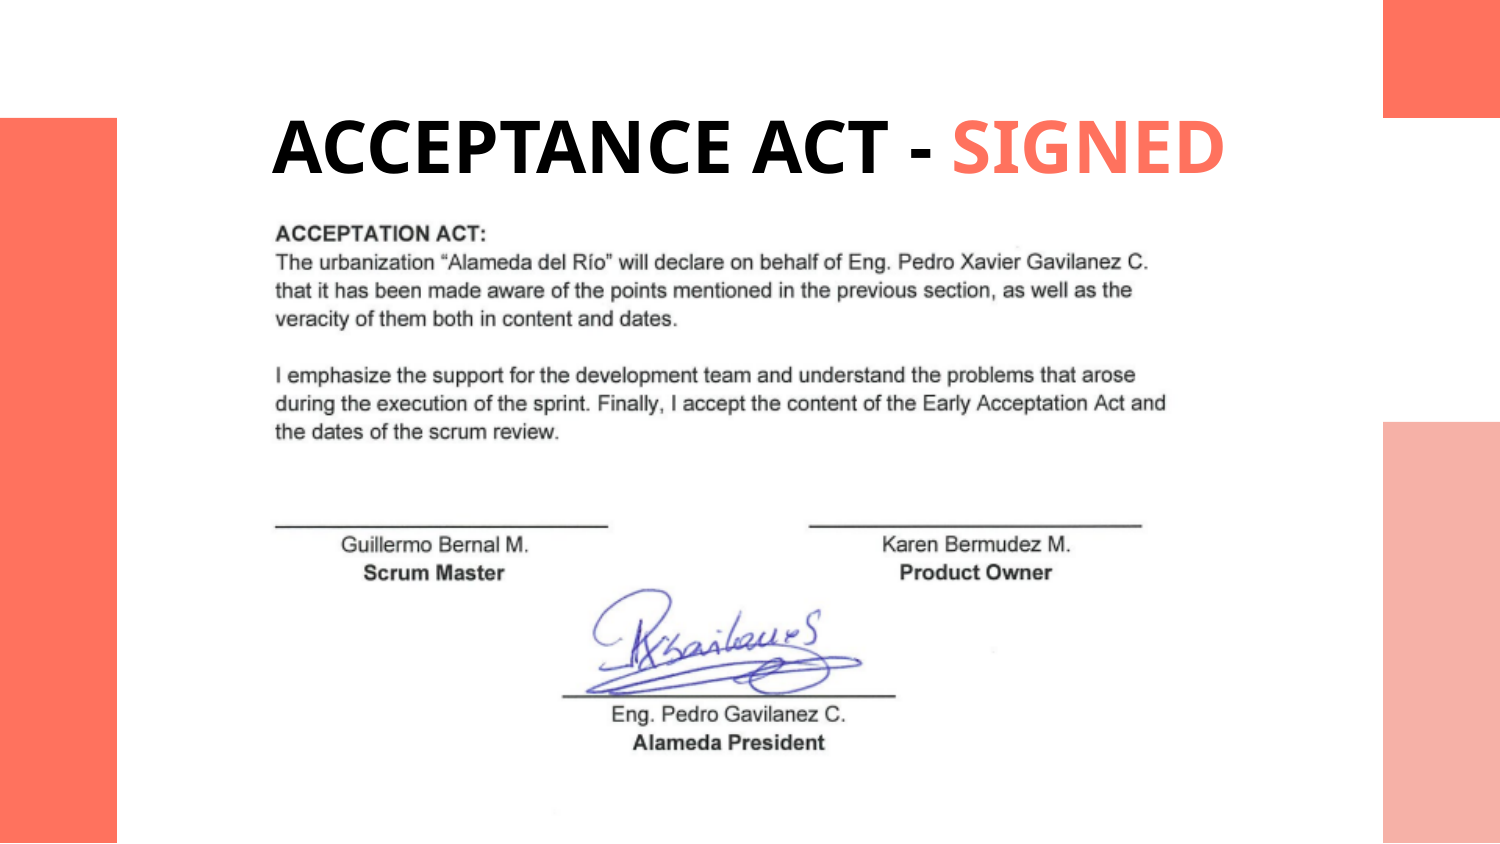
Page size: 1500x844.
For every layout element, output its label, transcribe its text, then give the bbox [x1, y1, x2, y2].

title ACCEPTANCE ACT - SIGNED [97, 107, 1402, 181]
picture [223, 194, 1276, 844]
